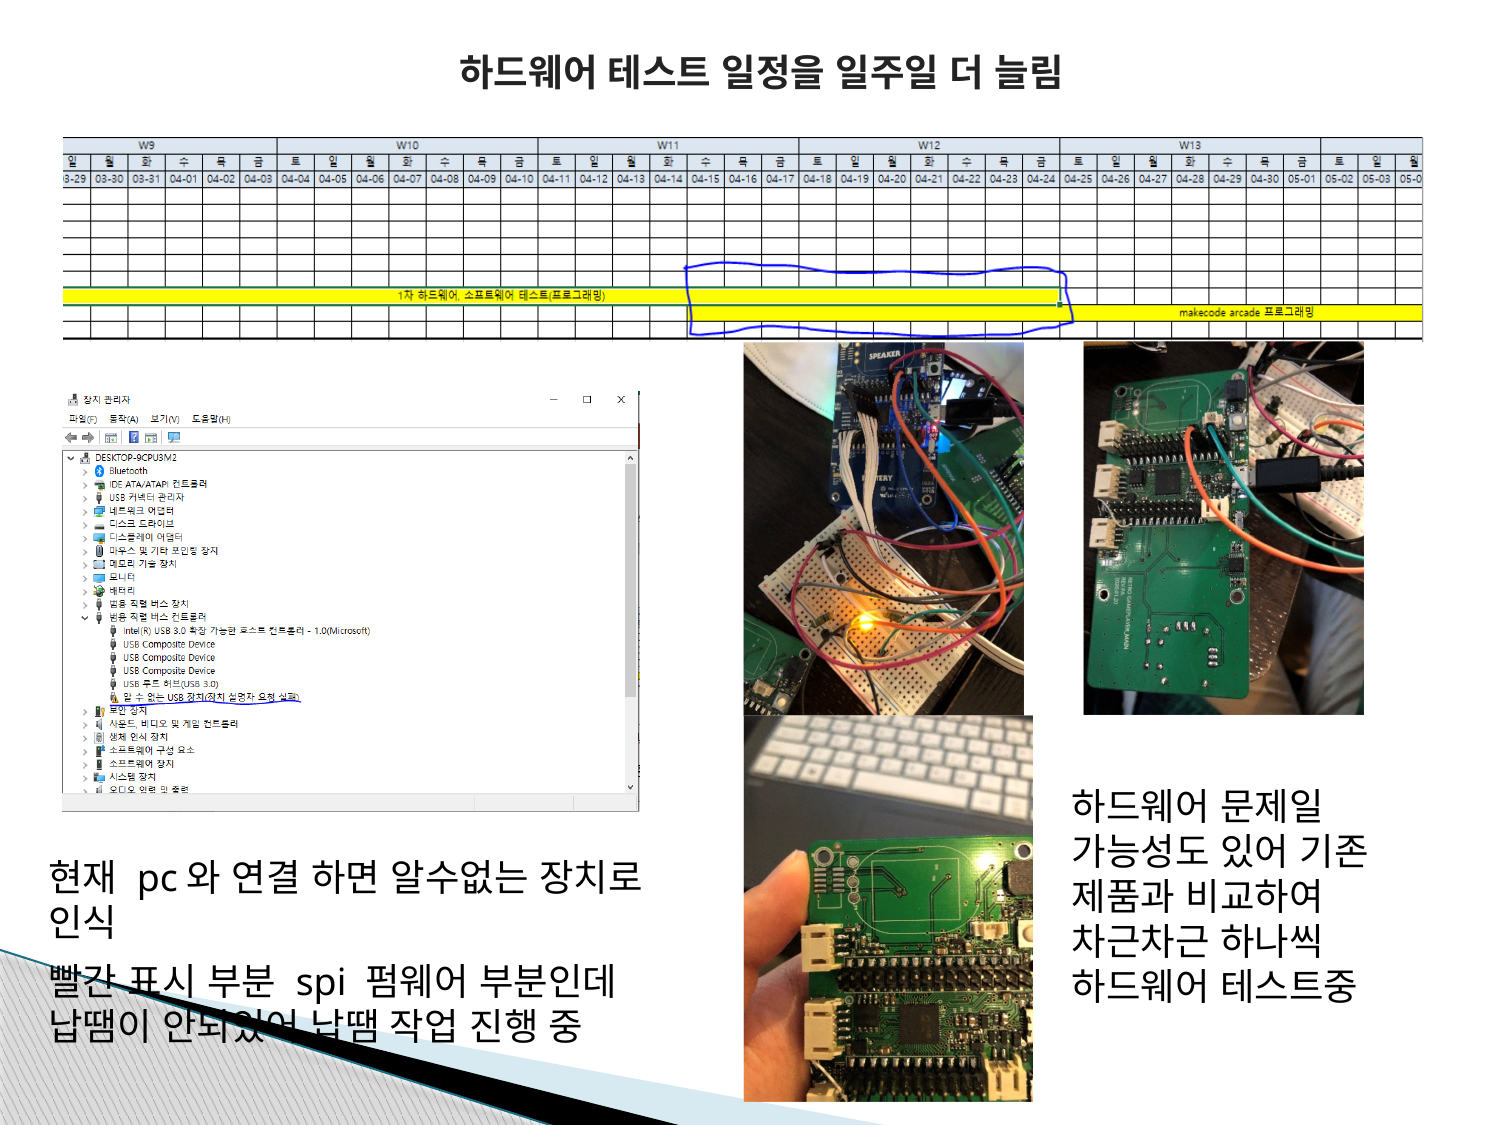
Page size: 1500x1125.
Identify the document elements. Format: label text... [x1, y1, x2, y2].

text_box 빨간 표시 부분 spi 펌웨어 부분인데 납땜이 안되있어 납땜 작업 진행 중 [33, 950, 689, 1056]
text_box 하드웨어 테스트 일정을 일주일 더 늘림 [64, 41, 1459, 102]
picture [62, 136, 1424, 715]
text_box 하드웨어 문제일 가능성도 있어 기존 제품과 비교하여 차근차근 하나씩 하드웨어 테스트중 [1086, 775, 1470, 1016]
picture [61, 390, 640, 813]
picture [694, 716, 1081, 1101]
text_box 현재 pc와 연결 하면 알수없는 장치로 인식 [33, 846, 689, 950]
